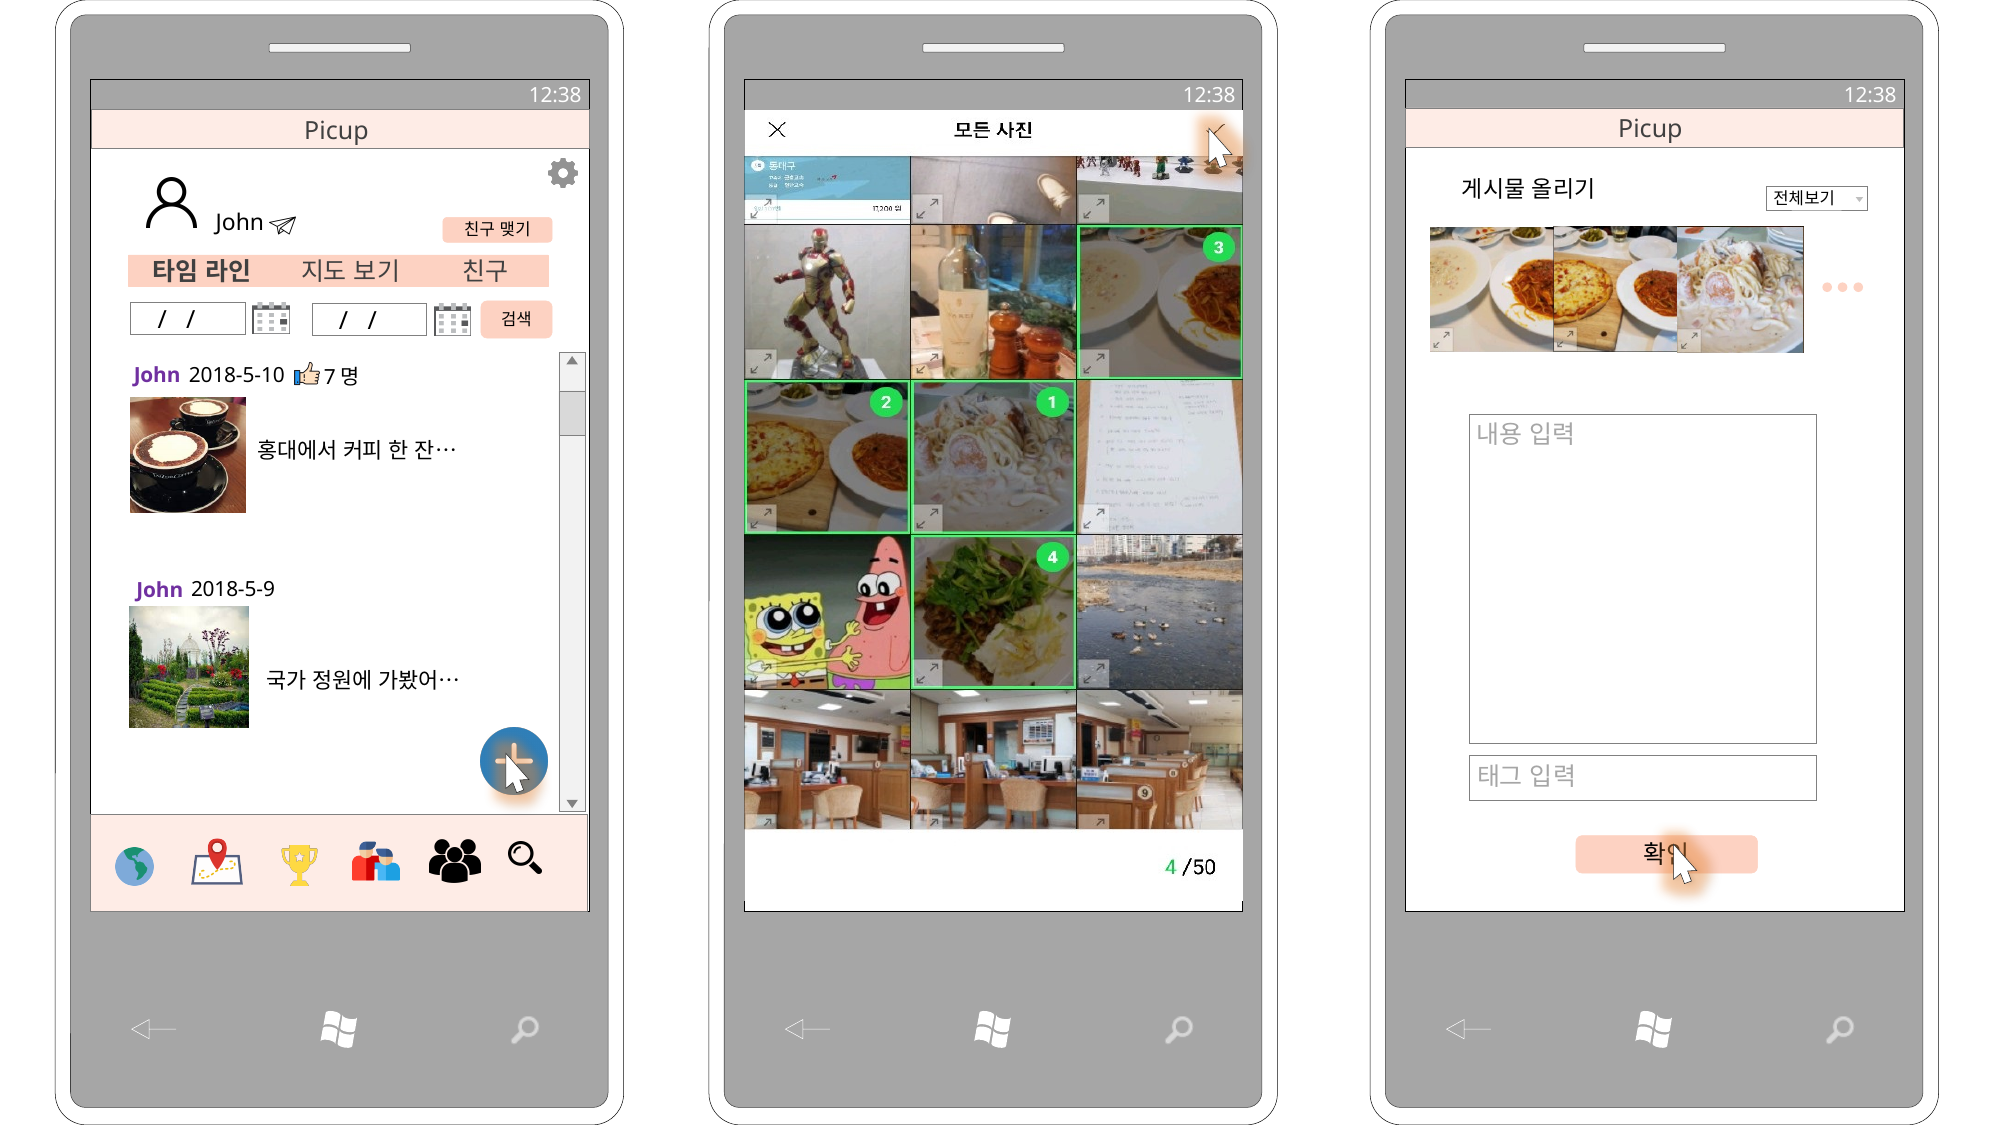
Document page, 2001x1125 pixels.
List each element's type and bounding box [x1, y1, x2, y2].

picture [548, 158, 578, 188]
text_box [708, 0, 1278, 1125]
picture [279, 845, 320, 886]
picture [508, 841, 542, 874]
picture [191, 836, 242, 887]
picture [269, 212, 296, 239]
picture [1430, 226, 1804, 353]
picture [129, 606, 249, 728]
text_box [55, 0, 624, 1125]
picture [429, 835, 481, 887]
picture [130, 397, 245, 513]
text_box [1370, 0, 1939, 1125]
picture [146, 177, 197, 228]
picture [744, 110, 1243, 901]
picture [480, 727, 548, 795]
picture [294, 360, 320, 387]
picture [115, 847, 154, 886]
picture [352, 837, 400, 885]
